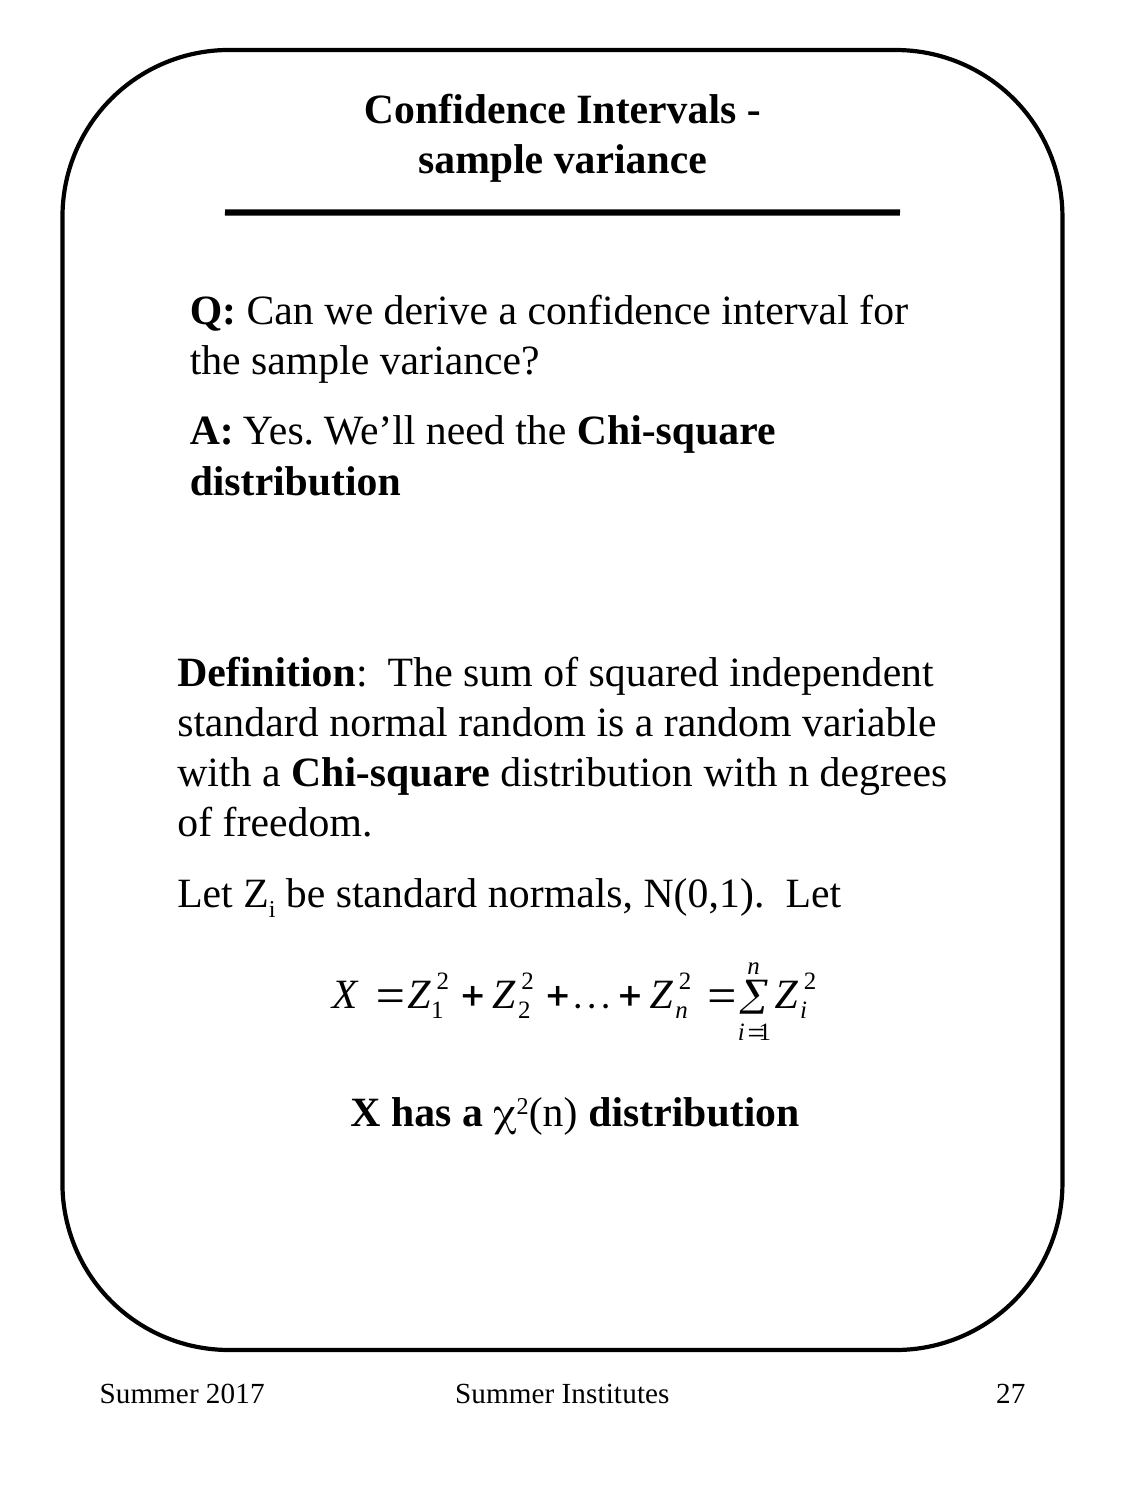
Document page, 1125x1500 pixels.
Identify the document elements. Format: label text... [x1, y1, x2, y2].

text_box Definition: The sum of squared independent standard normal random is a random variable with a Chi-square distribution with n degrees of freedom. Let Zi be standard normals, N(0,1). Let X has a c2(n) distribution [162, 637, 988, 1143]
text_box Q: Can we derive a confidence interval for the sample variance? A: Yes. We’ll need the Chi-square distribution [174, 275, 963, 511]
footer Summer Institutes [384, 1366, 741, 1467]
slide_number 160 [806, 1366, 1041, 1467]
slide_number Summer 2017 [84, 1366, 319, 1467]
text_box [324, 949, 826, 1046]
text_box Confidence Intervals - sample variance [200, 74, 925, 190]
